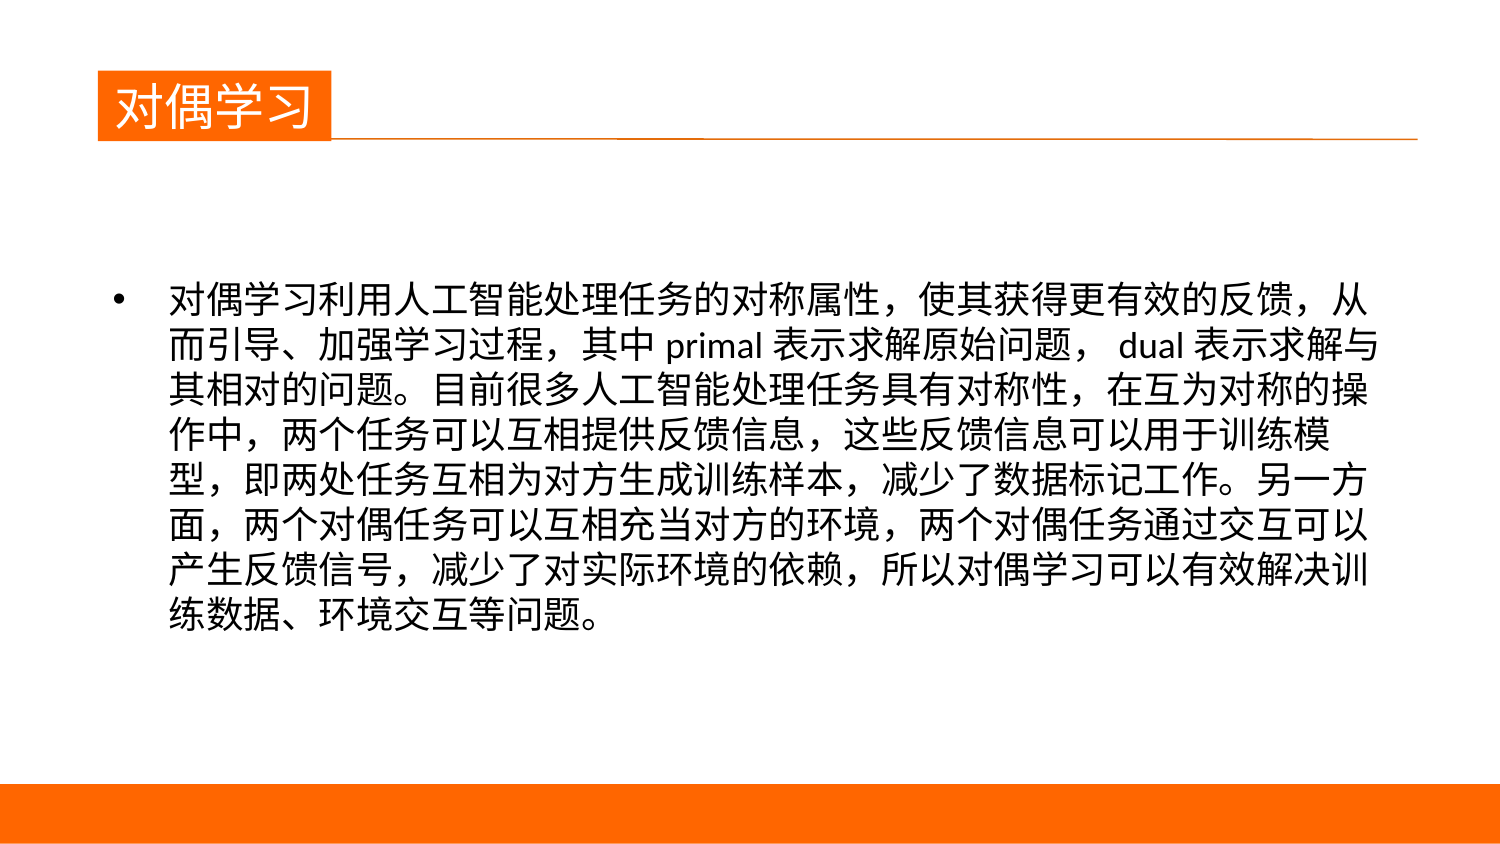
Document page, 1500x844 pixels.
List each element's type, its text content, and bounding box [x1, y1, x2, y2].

text_box [99, 70, 130, 147]
text_box 对偶学习 [96, 68, 333, 143]
text_box 对偶学习利用人工智能处理任务的对称属性，使其获得更有效的反馈，从而引导、加强学习过程，其中primal表示求解原始问题，dual表示求解与其相对的问题。目前很多人工智能处理任务具有对称性，在互为对称的操作中，两个任务可以互相提供反馈信息，这些反馈信息可以用于训练模型，即两处任务互相为对方生成训练样本，减少了数据标记工作。另一方面，两个对偶任务可以互相充当对方的环境，两个对偶任务通过交互可以产生反馈信号，减少了对实际环境的依赖，所以对偶学习可以有效解决训练数据、环境交互等问题。 [97, 164, 1418, 644]
text_box [0, 782, 1500, 844]
